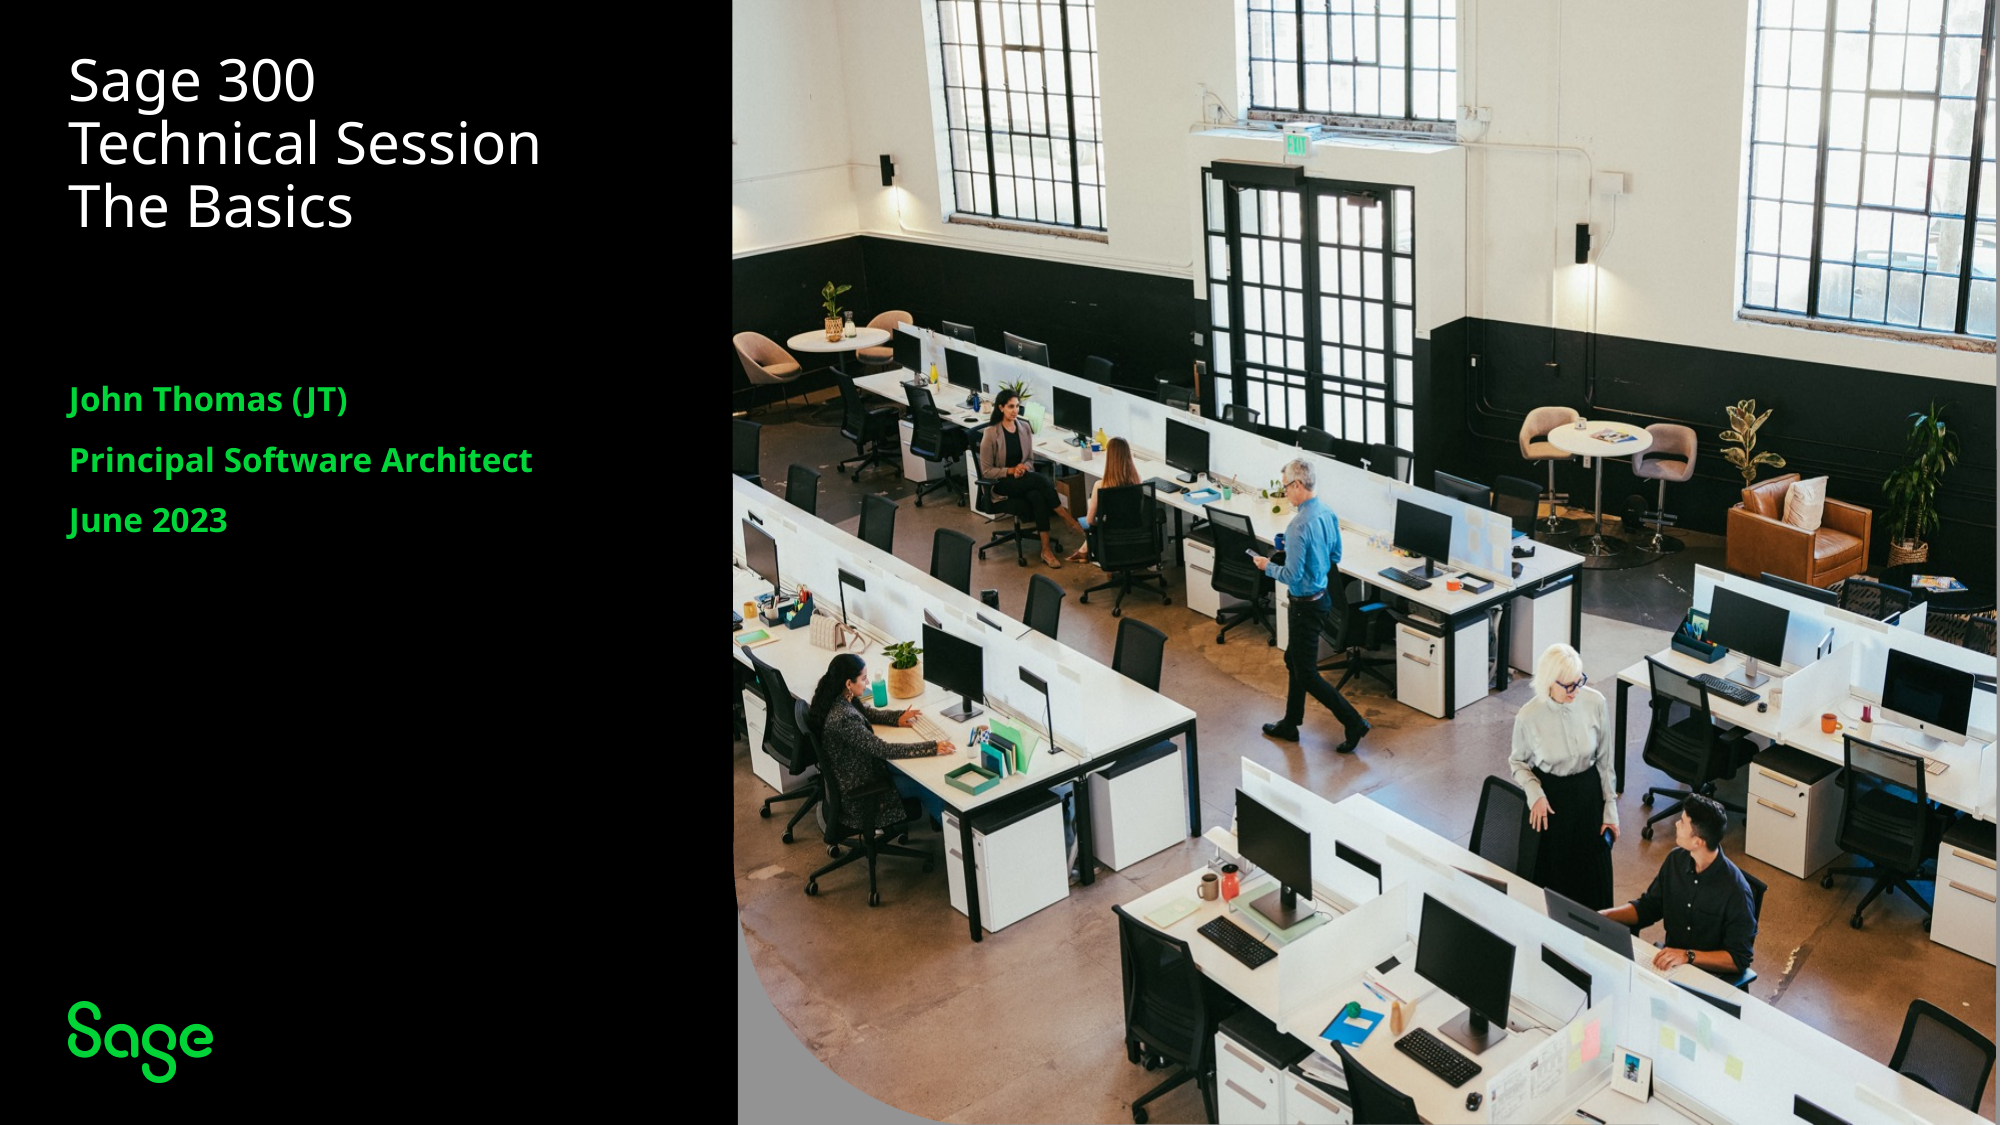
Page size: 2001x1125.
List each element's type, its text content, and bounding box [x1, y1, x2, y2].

picture [732, 0, 2000, 1125]
picture [68, 1001, 213, 1083]
title Sage 300 Technical Session The Basics [68, 50, 732, 289]
subtitle John Thomas (JT) Principal Software Architect June 2023 [68, 370, 696, 575]
